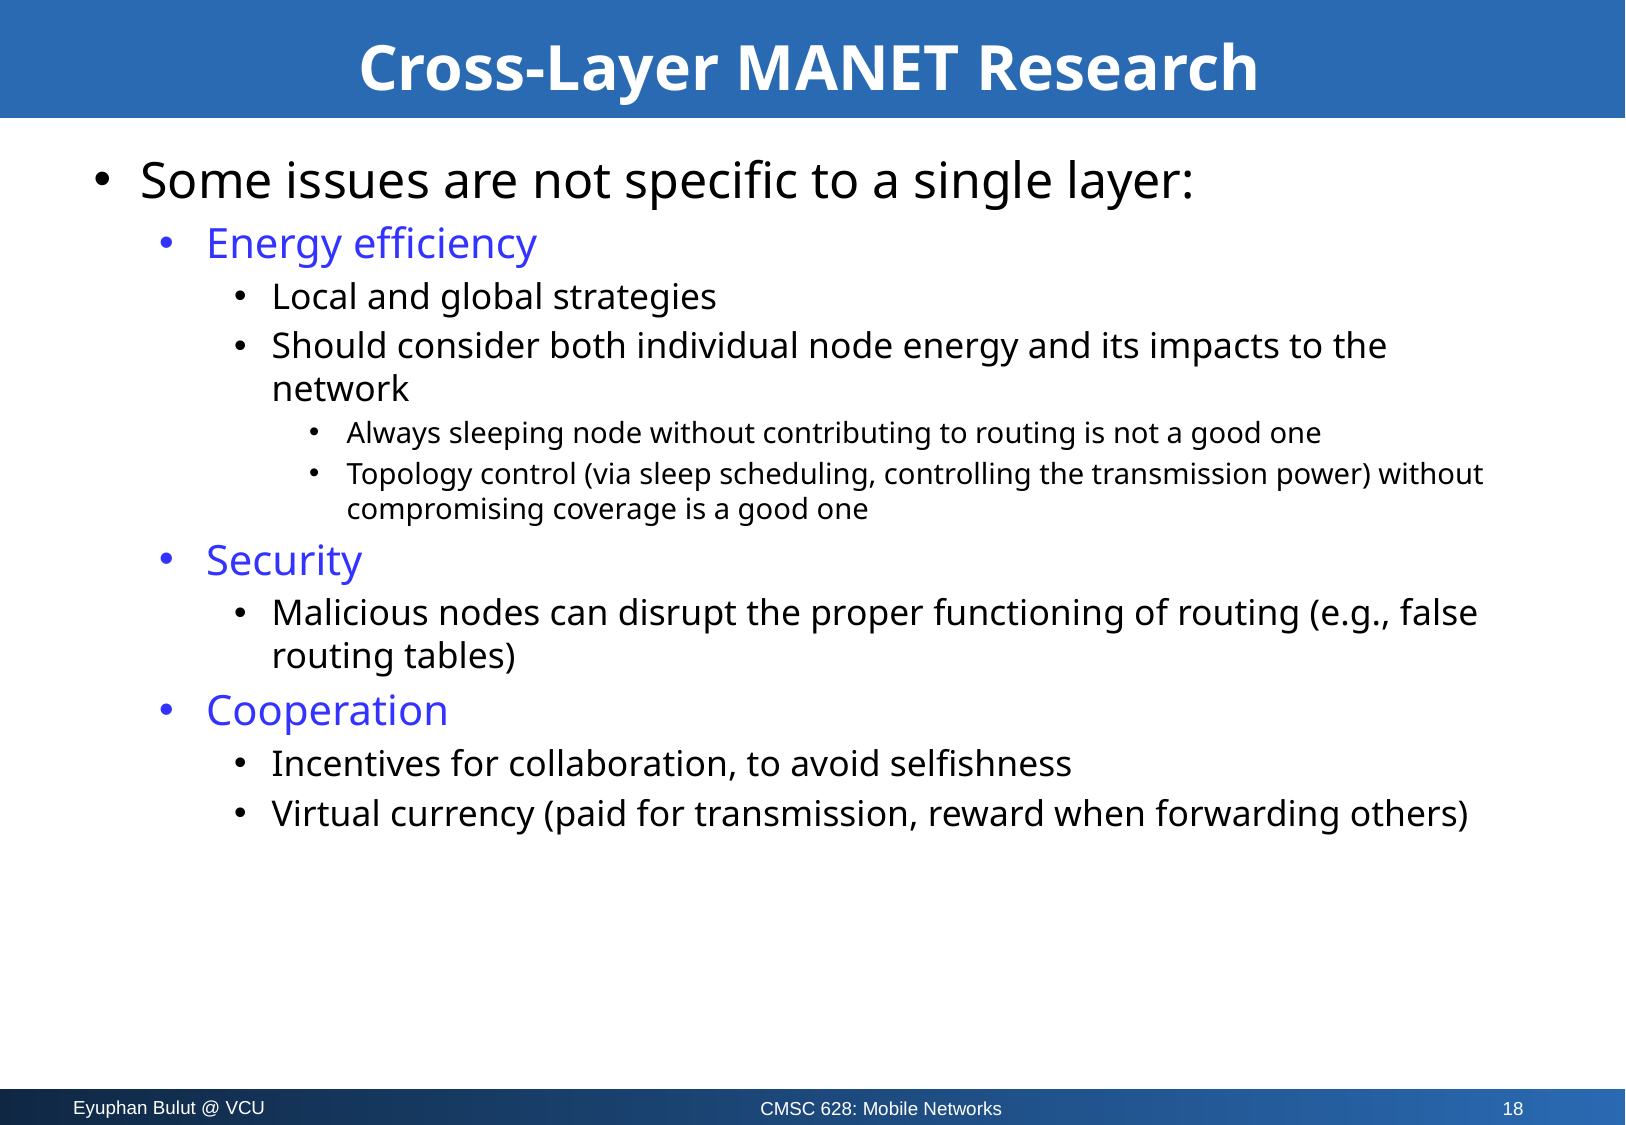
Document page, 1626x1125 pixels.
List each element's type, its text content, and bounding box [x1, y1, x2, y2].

title Cross-Layer MANET Research [91, 23, 1528, 95]
slide_number 18 [1388, 1087, 1524, 1125]
list Some issues are not specific to a single layer: Energy efficiency Local and global strategies Should consider both individual node energy and its impacts to the network Always sleeping node without contributing to routing is not a good one Topology control (via sleep scheduling, controlling the transmission power) without compromising coverage is a good one Security Malicious nodes can disrupt the proper functioning of routing (e.g., false routing tables) Cooperation Incentives for collaboration, to avoid selfishness Virtual currency (paid for transmission, reward when forwarding others) [93, 148, 1529, 1055]
